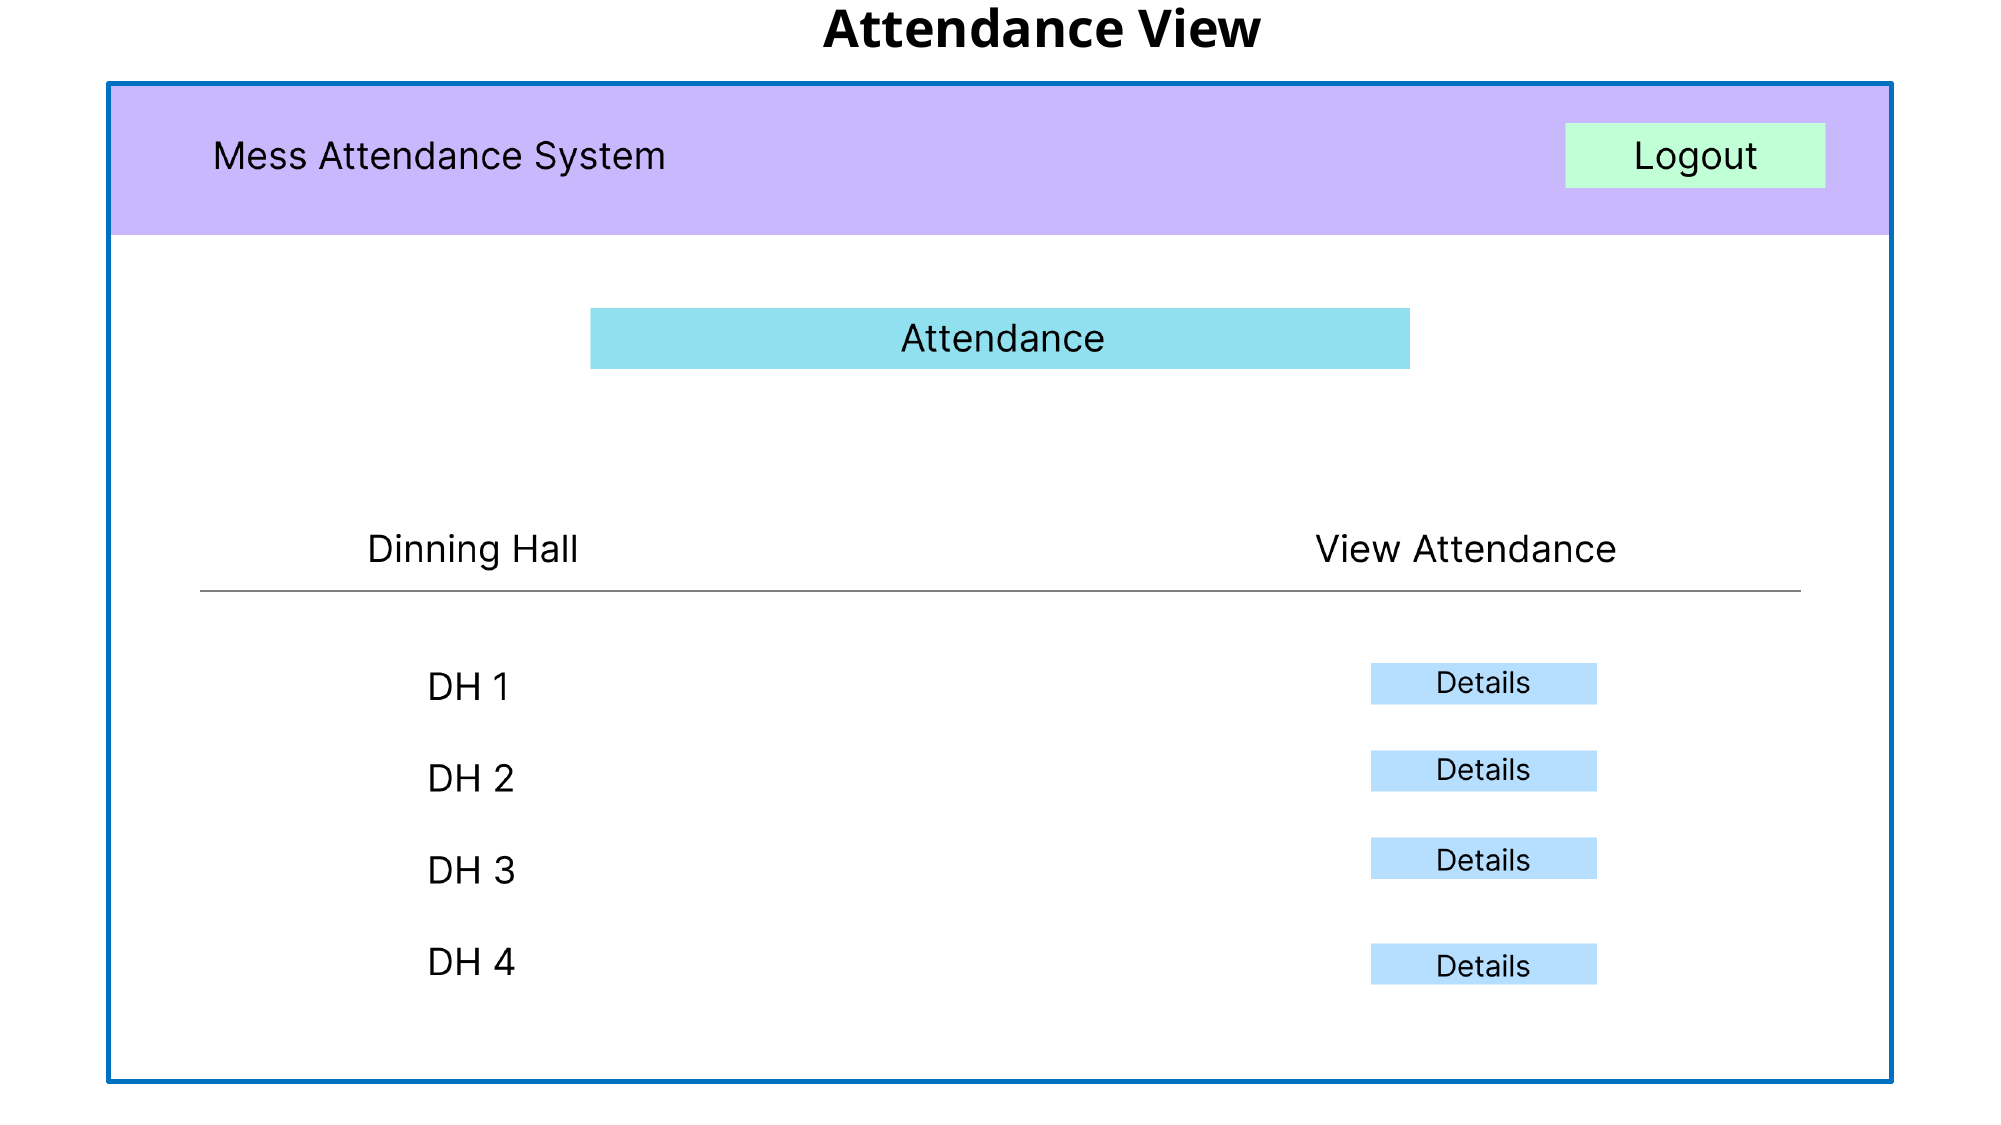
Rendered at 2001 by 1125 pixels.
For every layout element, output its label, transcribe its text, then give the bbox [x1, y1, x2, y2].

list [110, 85, 1890, 1080]
text_box Attendance View [808, 0, 1429, 80]
